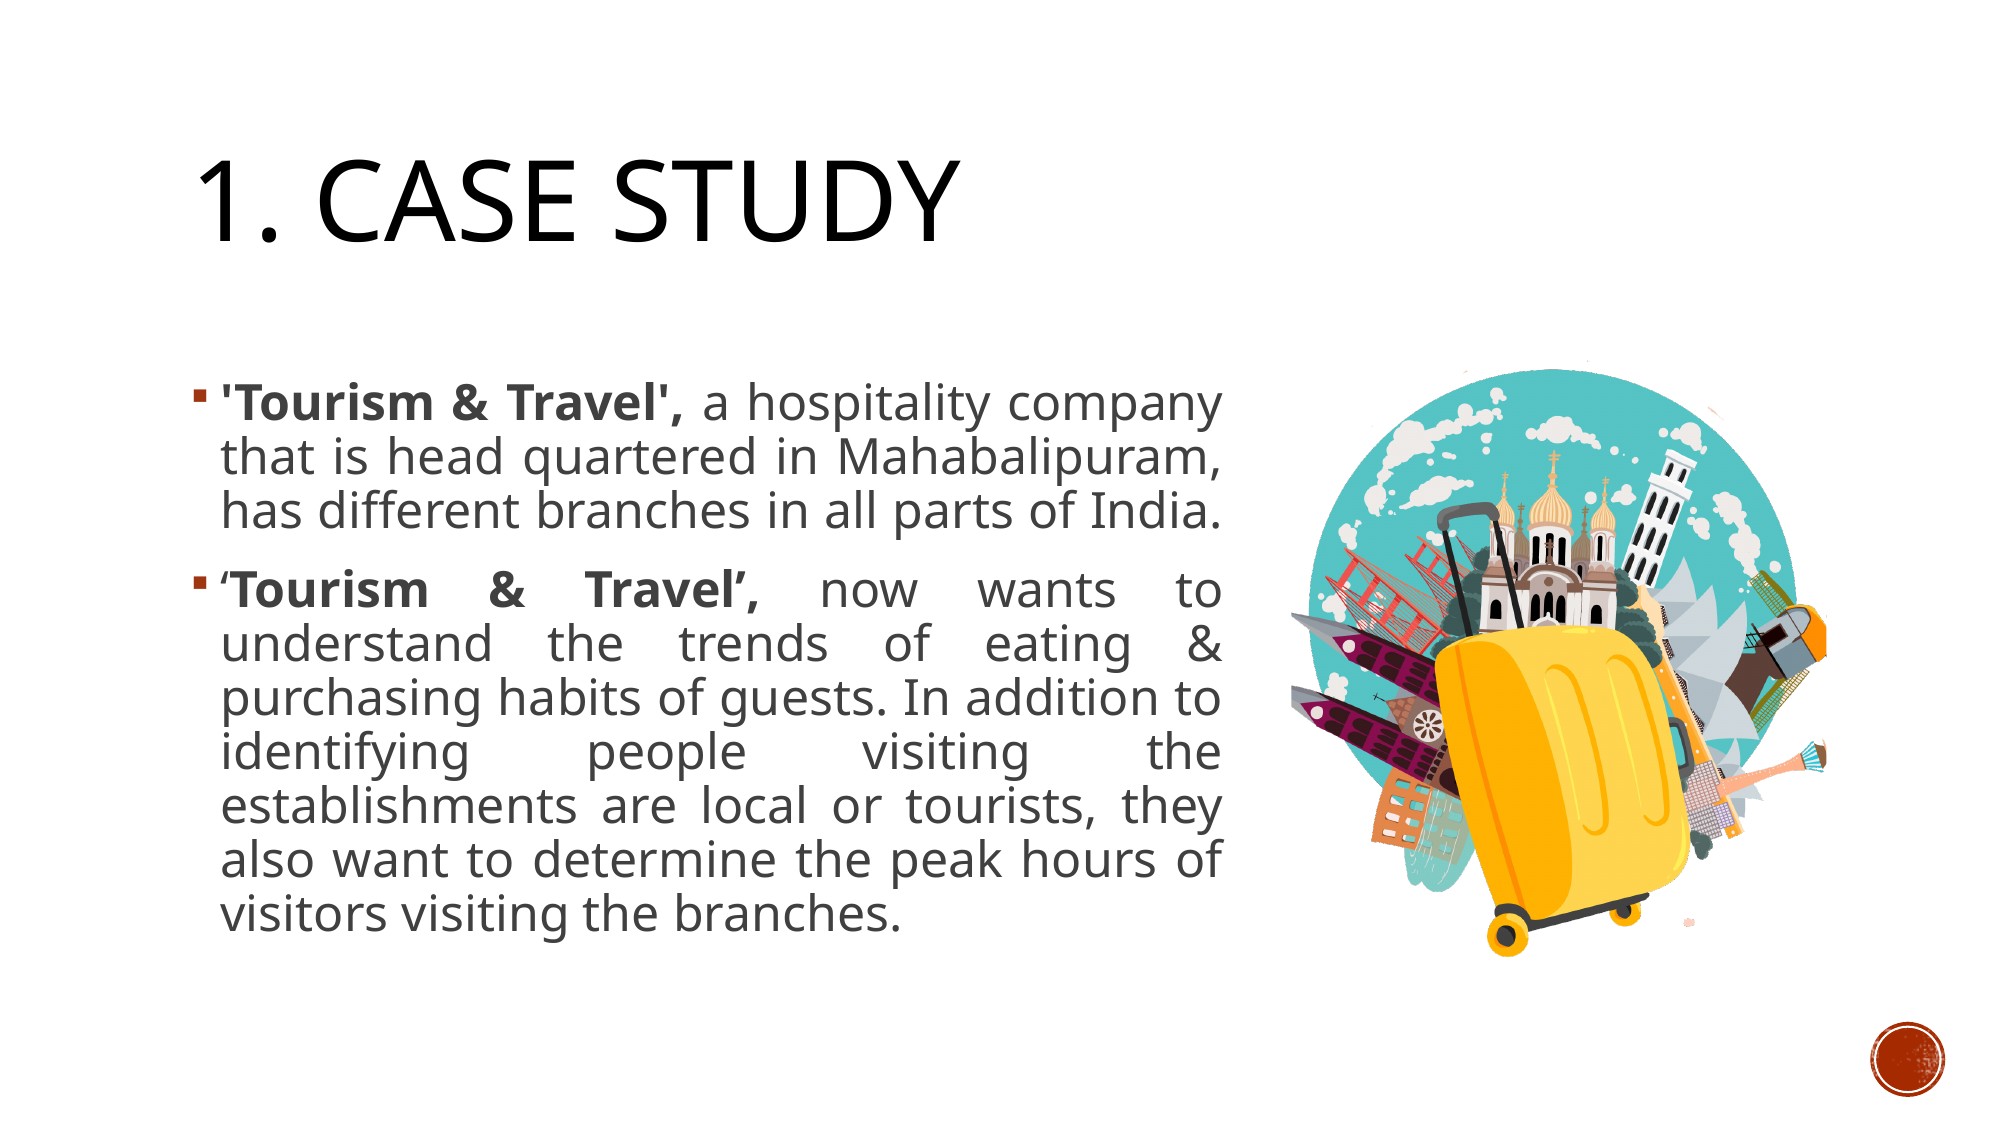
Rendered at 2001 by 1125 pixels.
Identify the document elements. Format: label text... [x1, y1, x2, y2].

title 1. Case study [175, 73, 1826, 338]
list 'Tourism & Travel', a hospitality company that is head quartered in Mahabalipuram, has different branches in all parts of India. ‘Tourism & Travel’, now wants to understand the trends of eating & purchasing habits of guests. In addition to identifying people visiting the establishments are local or tourists, they also want to determine the peak hours of visitors visiting the branches. [175, 369, 1239, 1035]
picture [1291, 359, 1827, 957]
